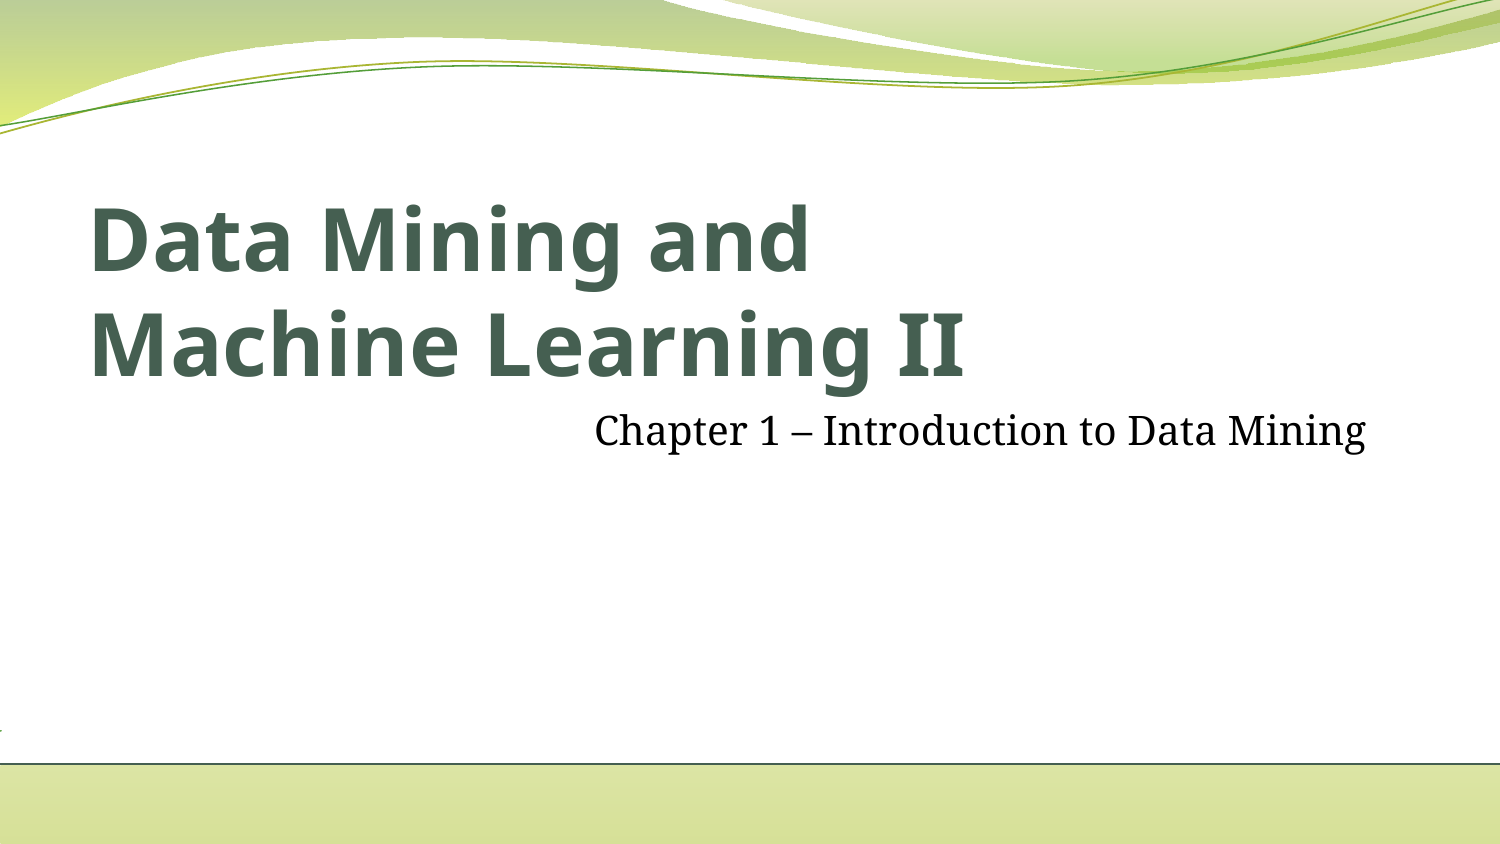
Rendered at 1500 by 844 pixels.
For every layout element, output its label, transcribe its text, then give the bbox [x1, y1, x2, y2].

title Data Mining and Machine Learning II [87, 168, 1376, 394]
subtitle Chapter 1 – Introduction to Data Mining [87, 397, 1376, 613]
